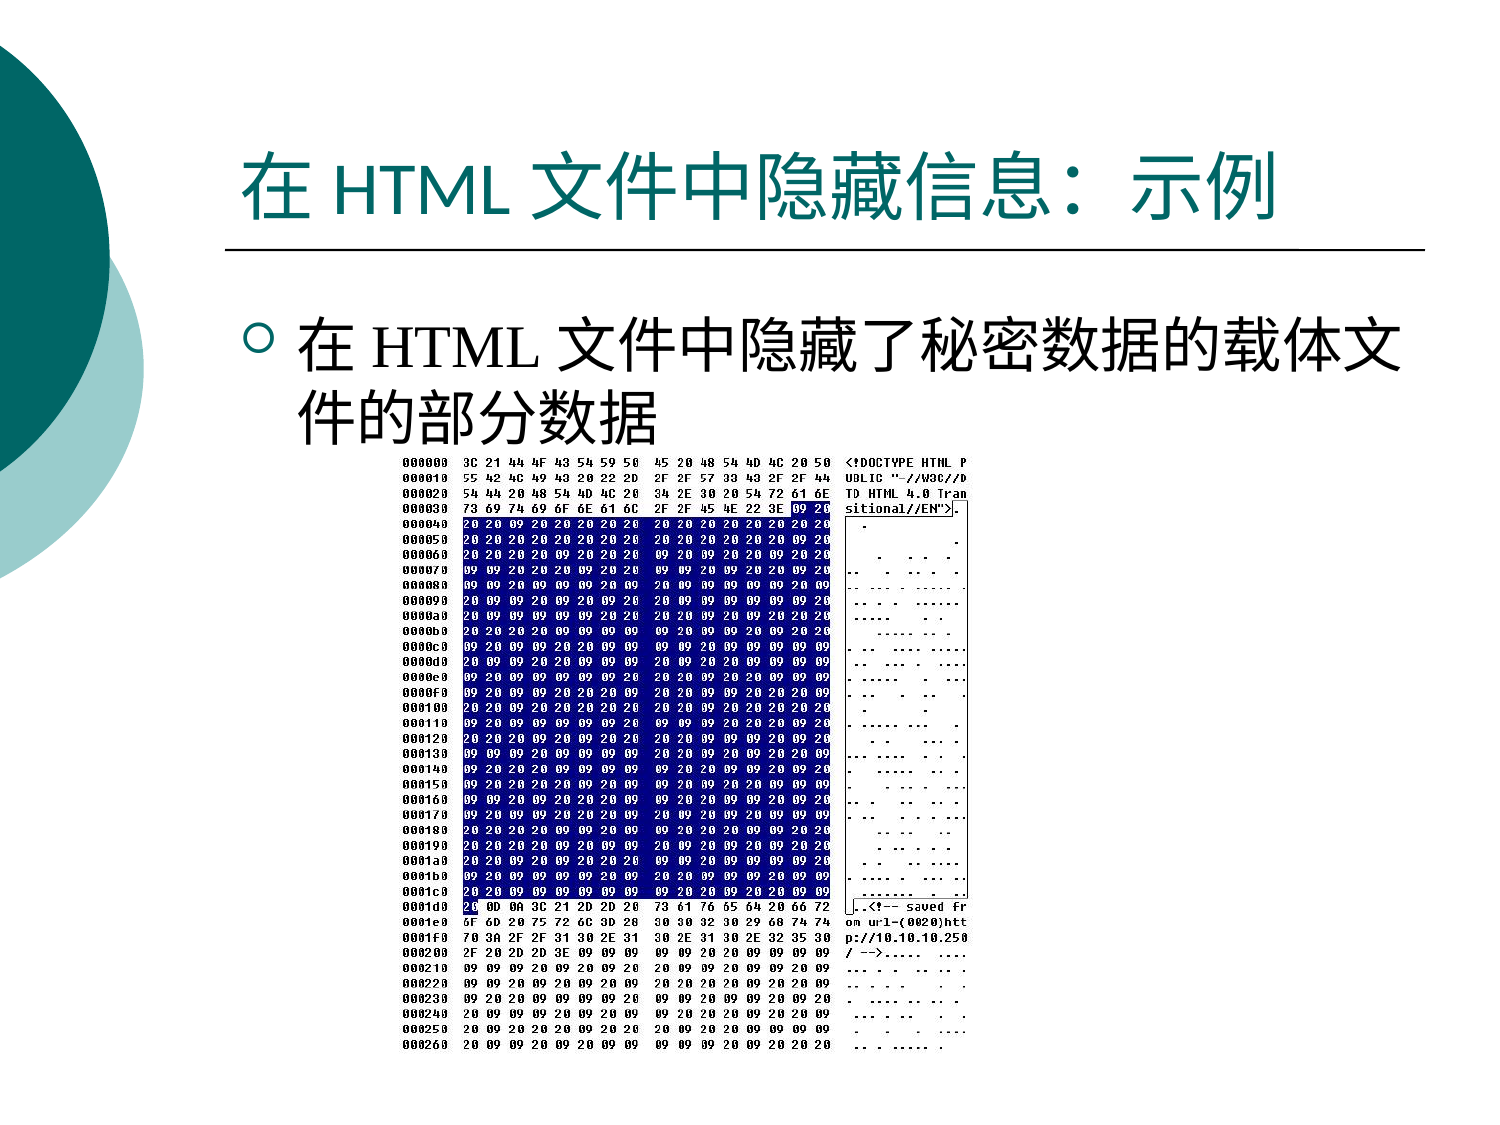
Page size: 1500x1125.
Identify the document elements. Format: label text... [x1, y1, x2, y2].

title 在HTML文件中隐藏信息：示例 [224, 49, 1425, 237]
picture [399, 456, 985, 1054]
list 在HTML文件中隐藏了秘密数据的载体文件的部分数据 [224, 299, 1425, 975]
